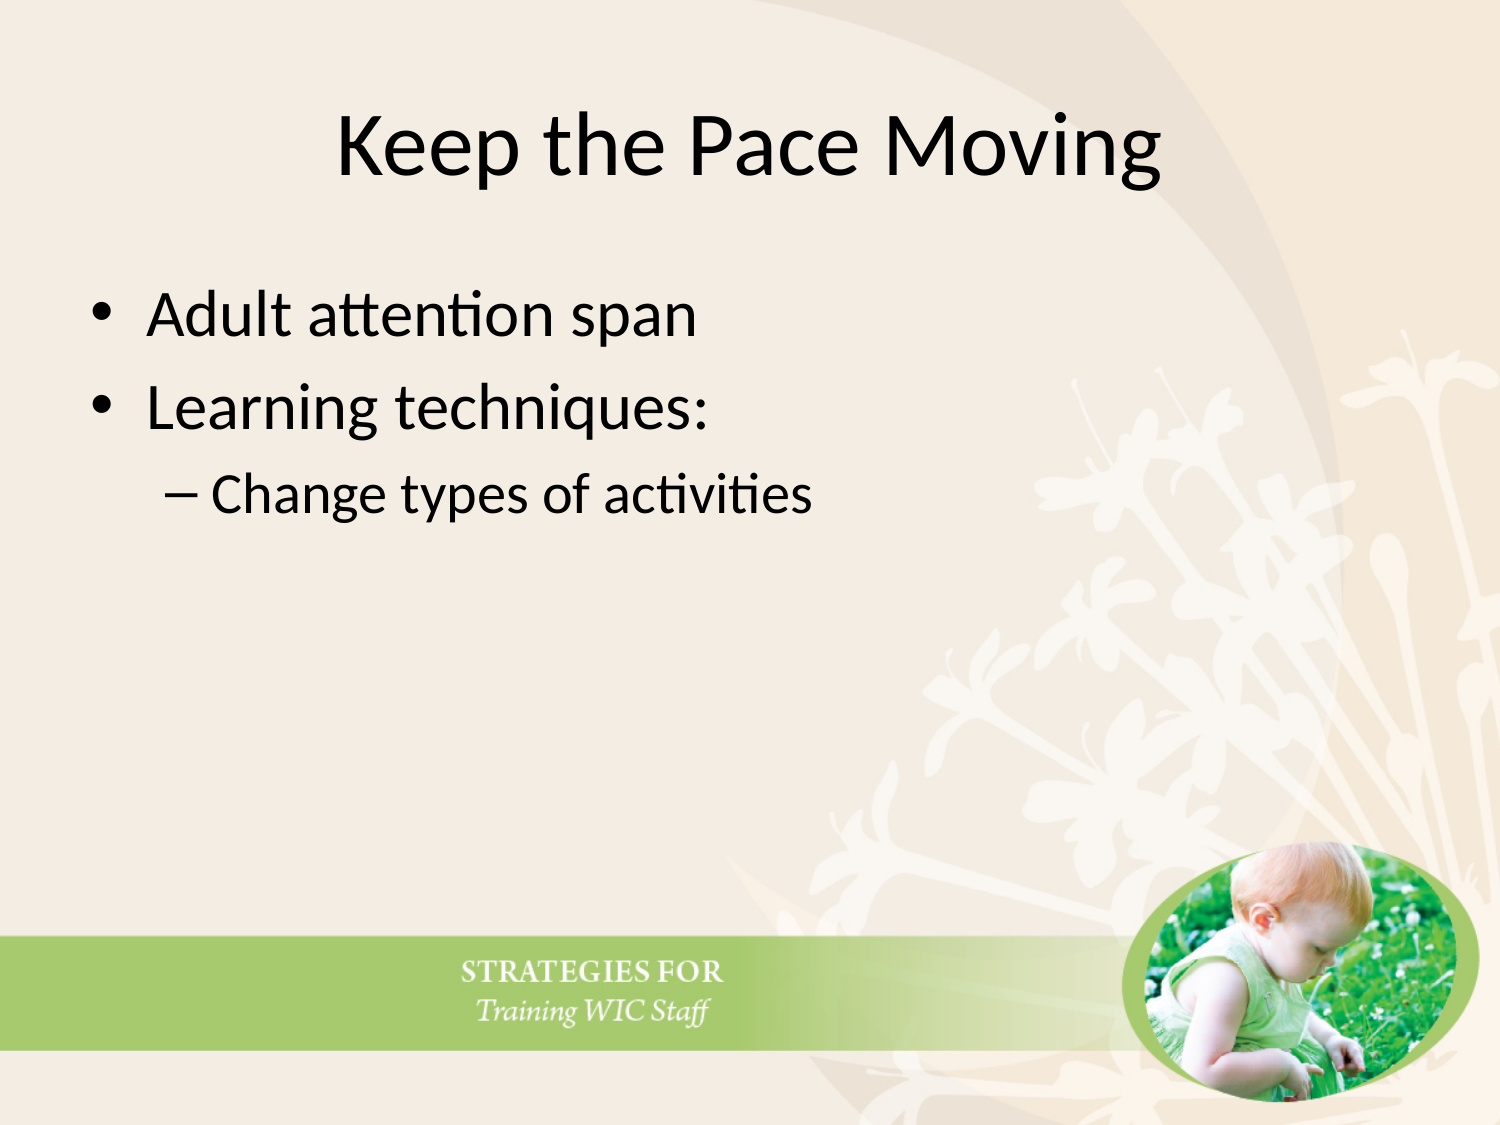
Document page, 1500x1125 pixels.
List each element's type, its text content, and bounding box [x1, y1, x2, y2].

title Keep the Pace Moving [75, 45, 1425, 233]
list Adult attention span Learning techniques: Change types of activities [75, 262, 1425, 1005]
picture [0, 0, 1500, 1125]
